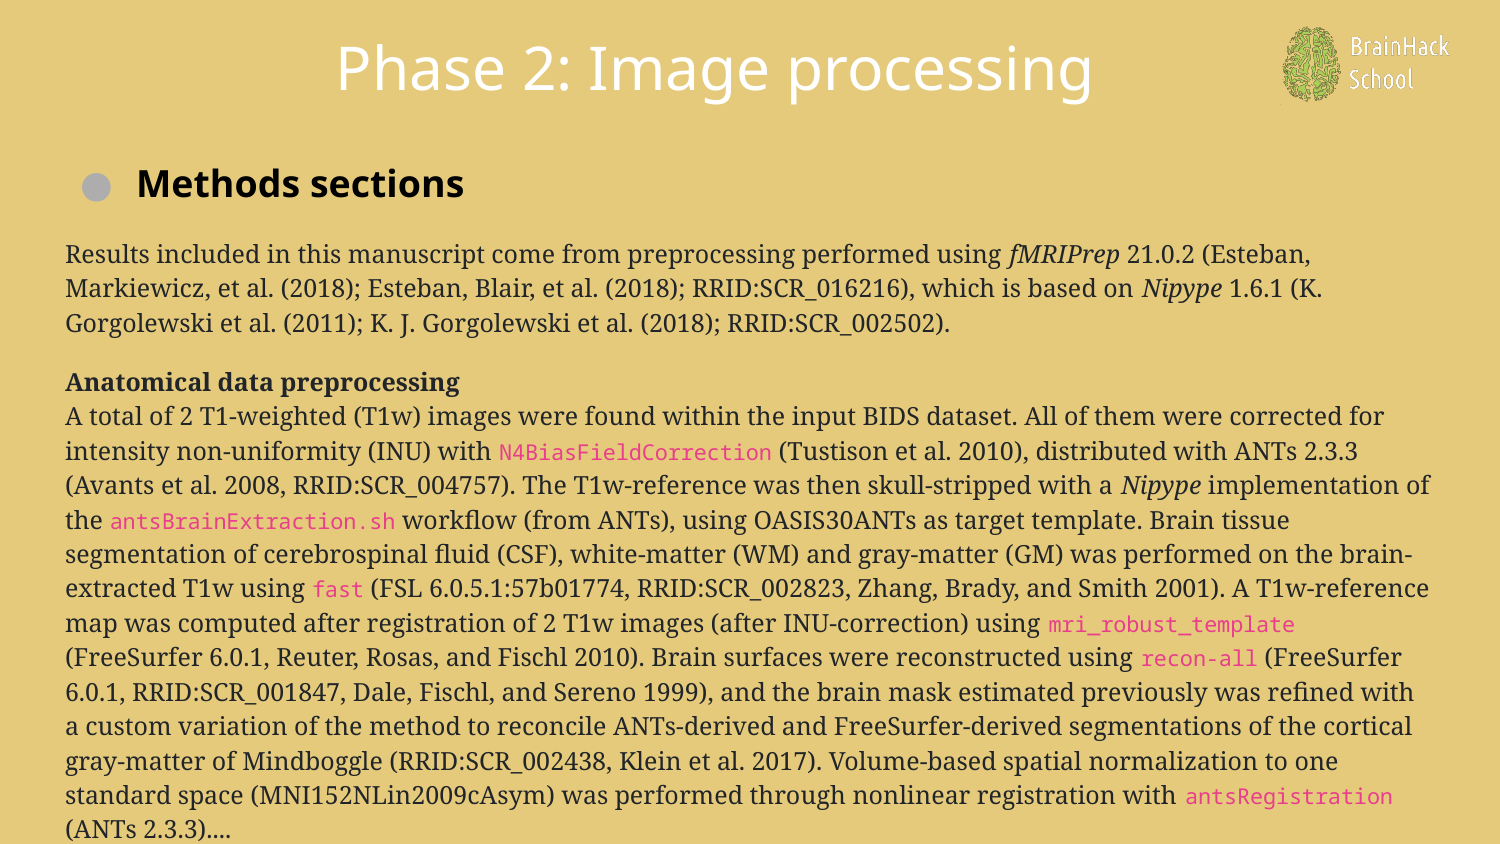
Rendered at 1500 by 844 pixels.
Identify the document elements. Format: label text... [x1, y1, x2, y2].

picture [1280, 21, 1488, 106]
text_box Methods sections [46, 136, 679, 359]
text_box Results included in this manuscript come from preprocessing performed using fMRIPrep 21.0.2 (Esteban, Markiewicz, et al. (2018); Esteban, Blair, et al. (2018); RRID:SCR_016216), which is based on Nipype 1.6.1 (K. Gorgolewski et al. (2011); K. J. Gorgolewski et al. (2018); RRID:SCR_002502). Anatomical data preprocessing A total of 2 T1-weighted (T1w) images were found within the input BIDS dataset. All of them were corrected for intensity non-uniformity (INU) with N4BiasFieldCorrection (Tustison et al. 2010), distributed with ANTs 2.3.3 (Avants et al. 2008, RRID:SCR_004757). The T1w-reference was then skull-stripped with a Nipype implementation of the antsBrainExtraction.sh workflow (from ANTs), using OASIS30ANTs as target template. Brain tissue segmentation of cerebrospinal fluid (CSF), white-matter (WM) and gray-matter (GM) was performed on the brain-extracted T1w using fast (FSL 6.0.5.1:57b01774, RRID:SCR_002823, Zhang, Brady, and Smith 2001). A T1w-reference map was computed after registration of 2 T1w images (after INU-correction) using mri_robust_template (FreeSurfer 6.0.1, Reuter, Rosas, and Fischl 2010). Brain surfaces were reconstructed using recon-all (FreeSurfer 6.0.1, RRID:SCR_001847, Dale, Fischl, and Sereno 1999), and the brain mask estimated previously was refined with a custom variation of the method to reconcile ANTs-derived and FreeSurfer-derived segmentations of the cortical gray-matter of Mindboggle (RRID:SCR_002438, Klein et al. 2017). Volume-based spatial normalization to one standard space (MNI152NLin2009cAsym) was performed through nonlinear registration with antsRegistration (ANTs 2.3.3).... [49, 218, 1453, 844]
title Phase 2: Image processing [177, 0, 1255, 118]
